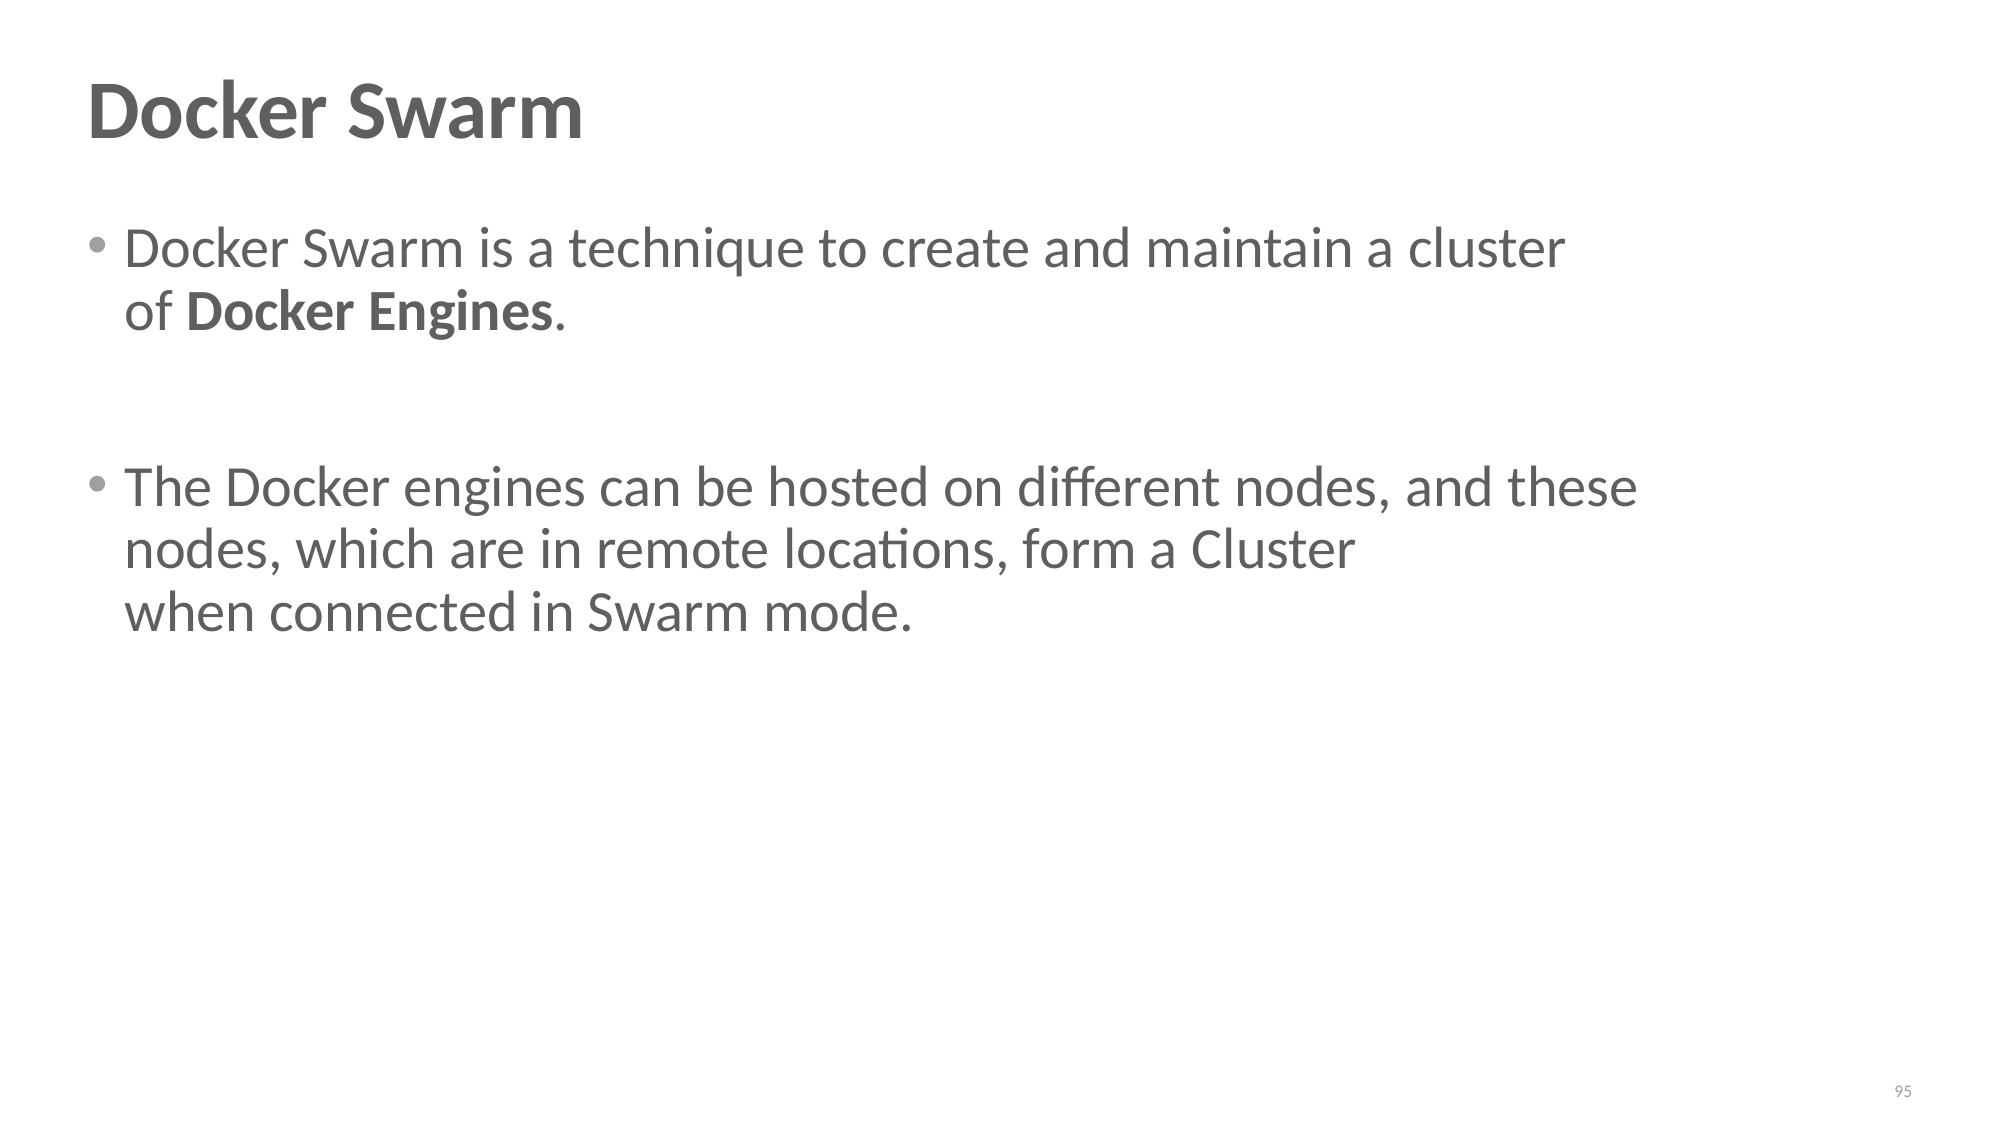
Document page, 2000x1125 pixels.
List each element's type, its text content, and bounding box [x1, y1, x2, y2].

slide_number 95 [1849, 1075, 1913, 1106]
list Docker Swarm is a technique to create and maintain a cluster of Docker Engines. The Docker engines can be hosted on different nodes, and these nodes, which are in remote locations, form a Cluster when connected in Swarm mode. [87, 216, 1727, 942]
title Docker Swarm [87, 9, 1913, 155]
